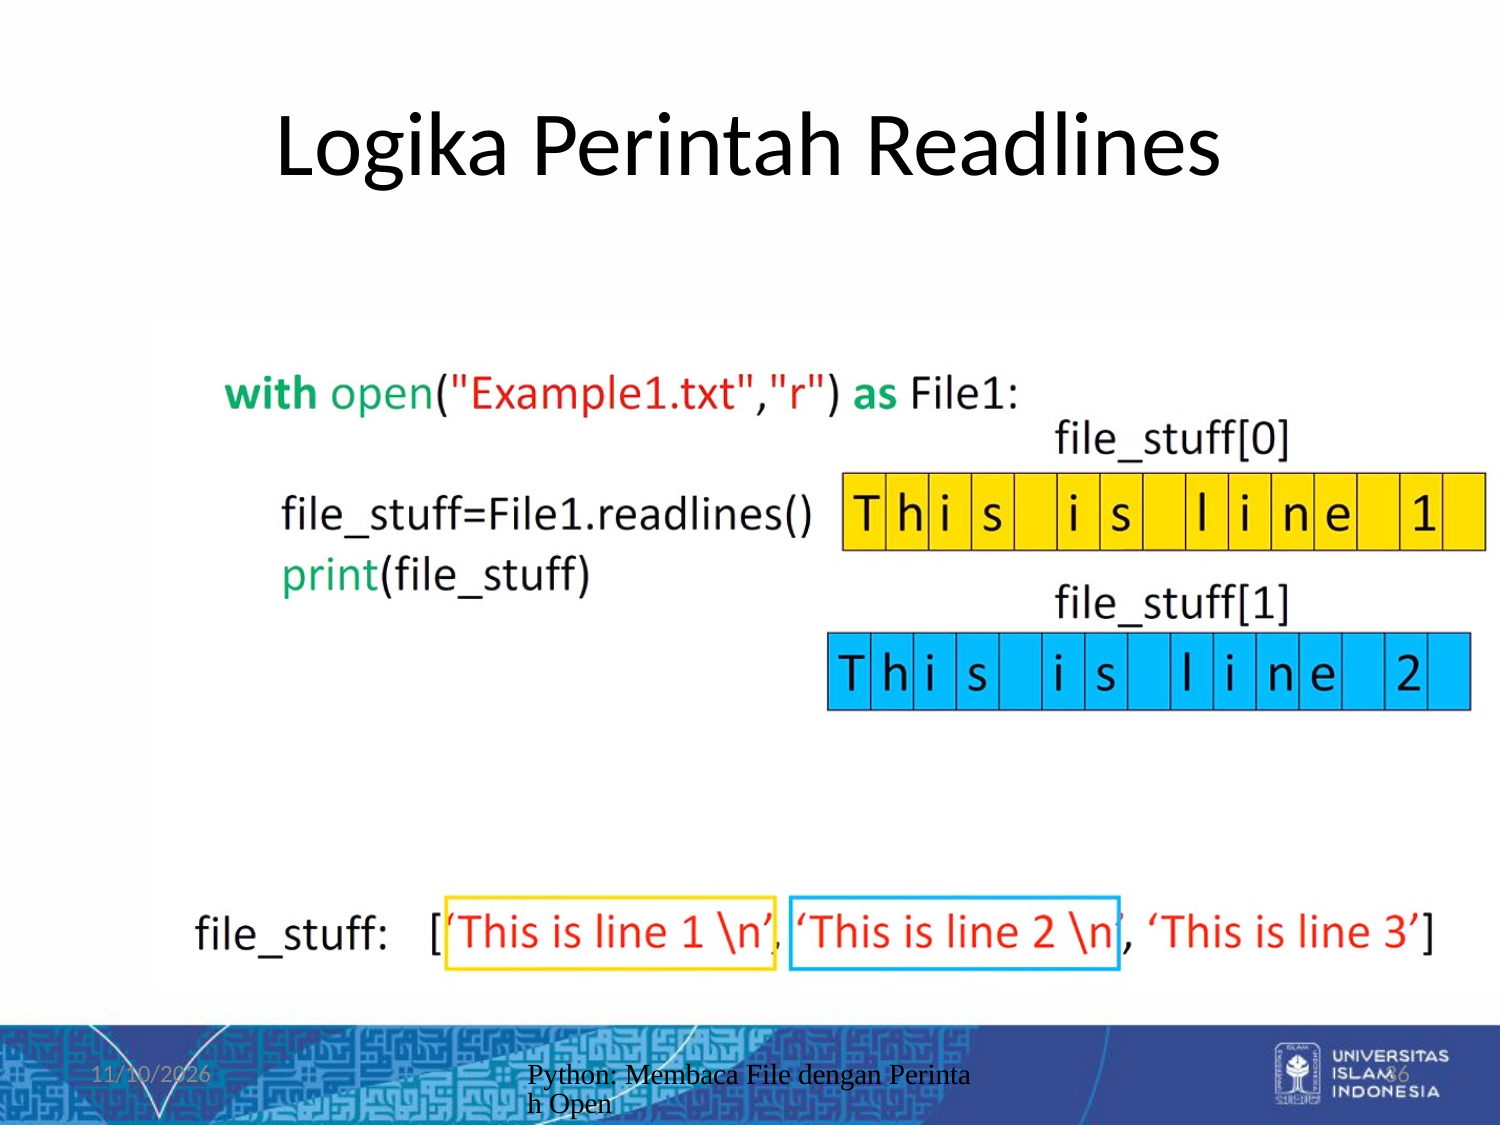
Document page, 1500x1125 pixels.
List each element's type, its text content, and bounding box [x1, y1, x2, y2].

slide_number 36 [1074, 1042, 1425, 1103]
title Logika Perintah Readlines [75, 45, 1425, 233]
picture [0, 0, 1500, 1125]
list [156, 318, 1500, 990]
footer Python: Membaca File dengan Perintah Open [512, 1042, 988, 1103]
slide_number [75, 1042, 425, 1103]
